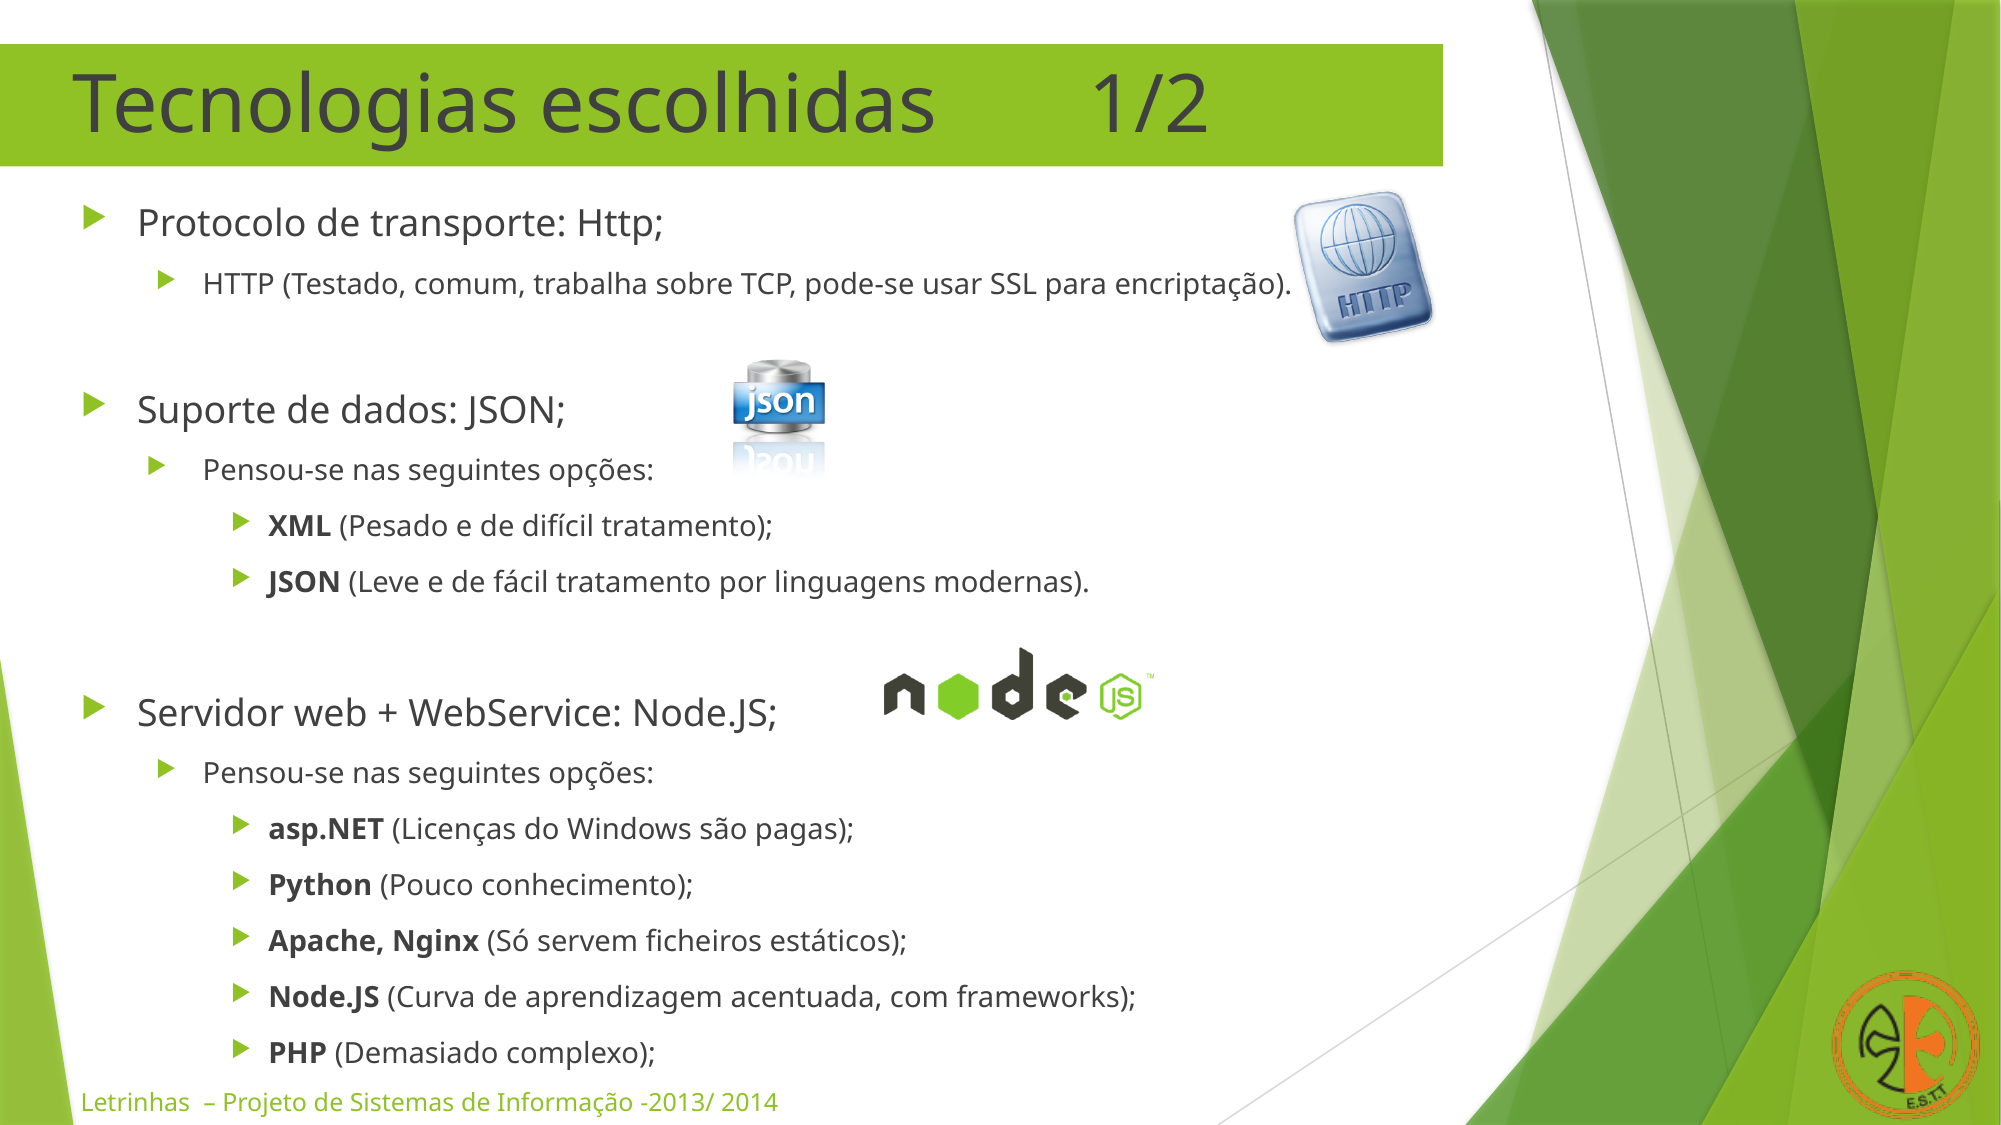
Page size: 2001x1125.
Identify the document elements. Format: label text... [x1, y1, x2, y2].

picture [719, 333, 839, 494]
text_box Letrinhas – Projeto de Sistemas de Informação -2013/ 2014 [65, 1105, 1066, 1124]
picture [1282, 187, 1444, 349]
picture [875, 612, 1158, 755]
text_box Tecnologias escolhidas 1/2 [0, 44, 1444, 167]
picture [1811, 967, 2000, 1125]
list Protocolo de transporte: Http; HTTP (Testado, comum, trabalha sobre TCP, pode-se usar SSL para encriptação). Suporte de dados: JSON; Pensou-se nas seguintes opções: XML (Pesado e de difícil tratamento); JSON (Leve e de fácil tratamento por linguagens modernas). Servidor web + WebService: Node.JS; Pensou-se nas seguintes opções: asp.NET (Licenças do Windows são pagas); Python (Pouco conhecimento); Apache, Nginx (Só servem ficheiros estáticos); Node.JS (Curva de aprendizagem acentuada, com frameworks); PHP (Demasiado complexo); [65, 191, 1475, 1105]
